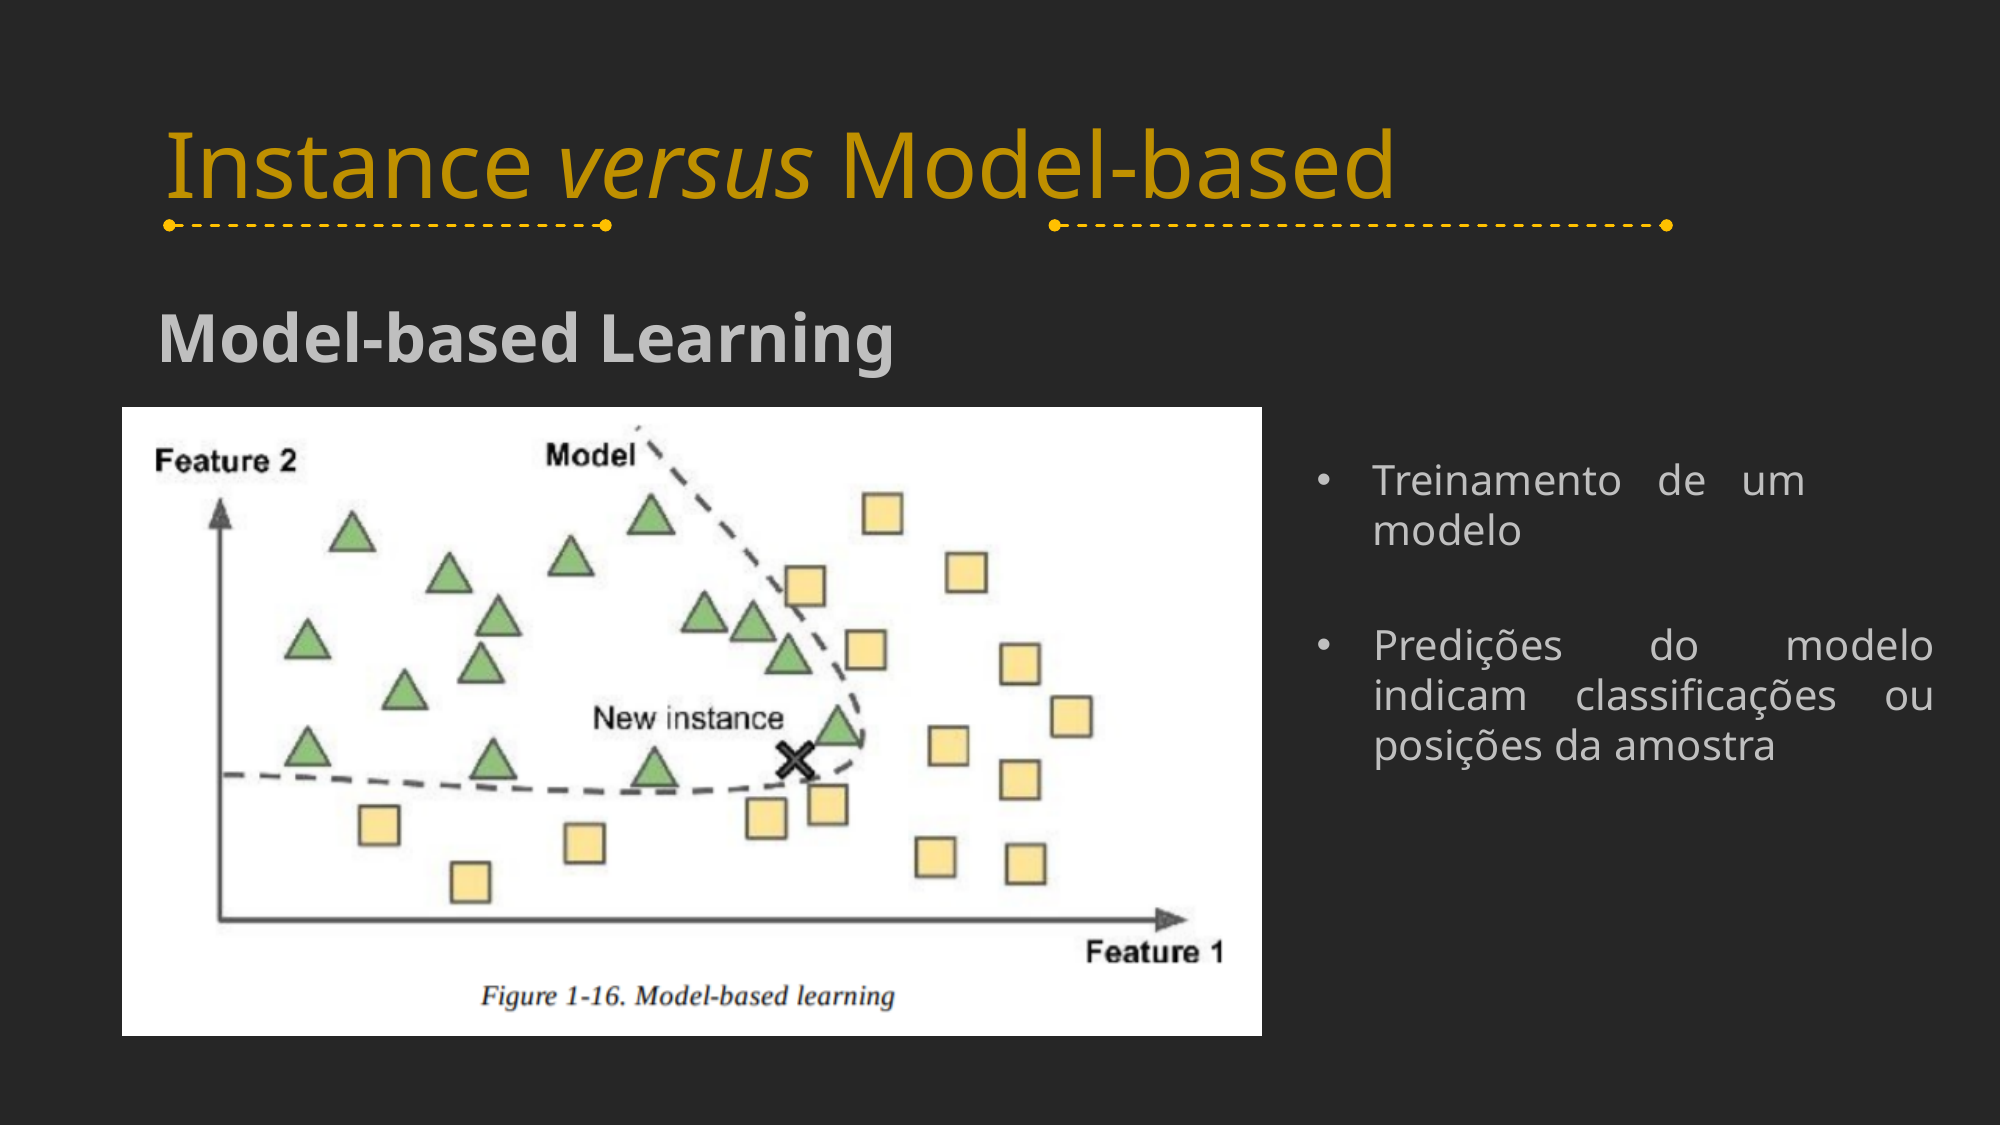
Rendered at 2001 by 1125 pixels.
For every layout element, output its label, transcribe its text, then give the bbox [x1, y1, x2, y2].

text_box Treinamento de um modelo [1301, 446, 1821, 562]
text_box Predições do modelo indicam classificações ou posições da amostra [1301, 611, 1950, 777]
text_box Instance versus Model-based [150, 99, 1977, 224]
picture [122, 407, 1262, 1036]
text_box Model-based Learning [141, 288, 1173, 383]
